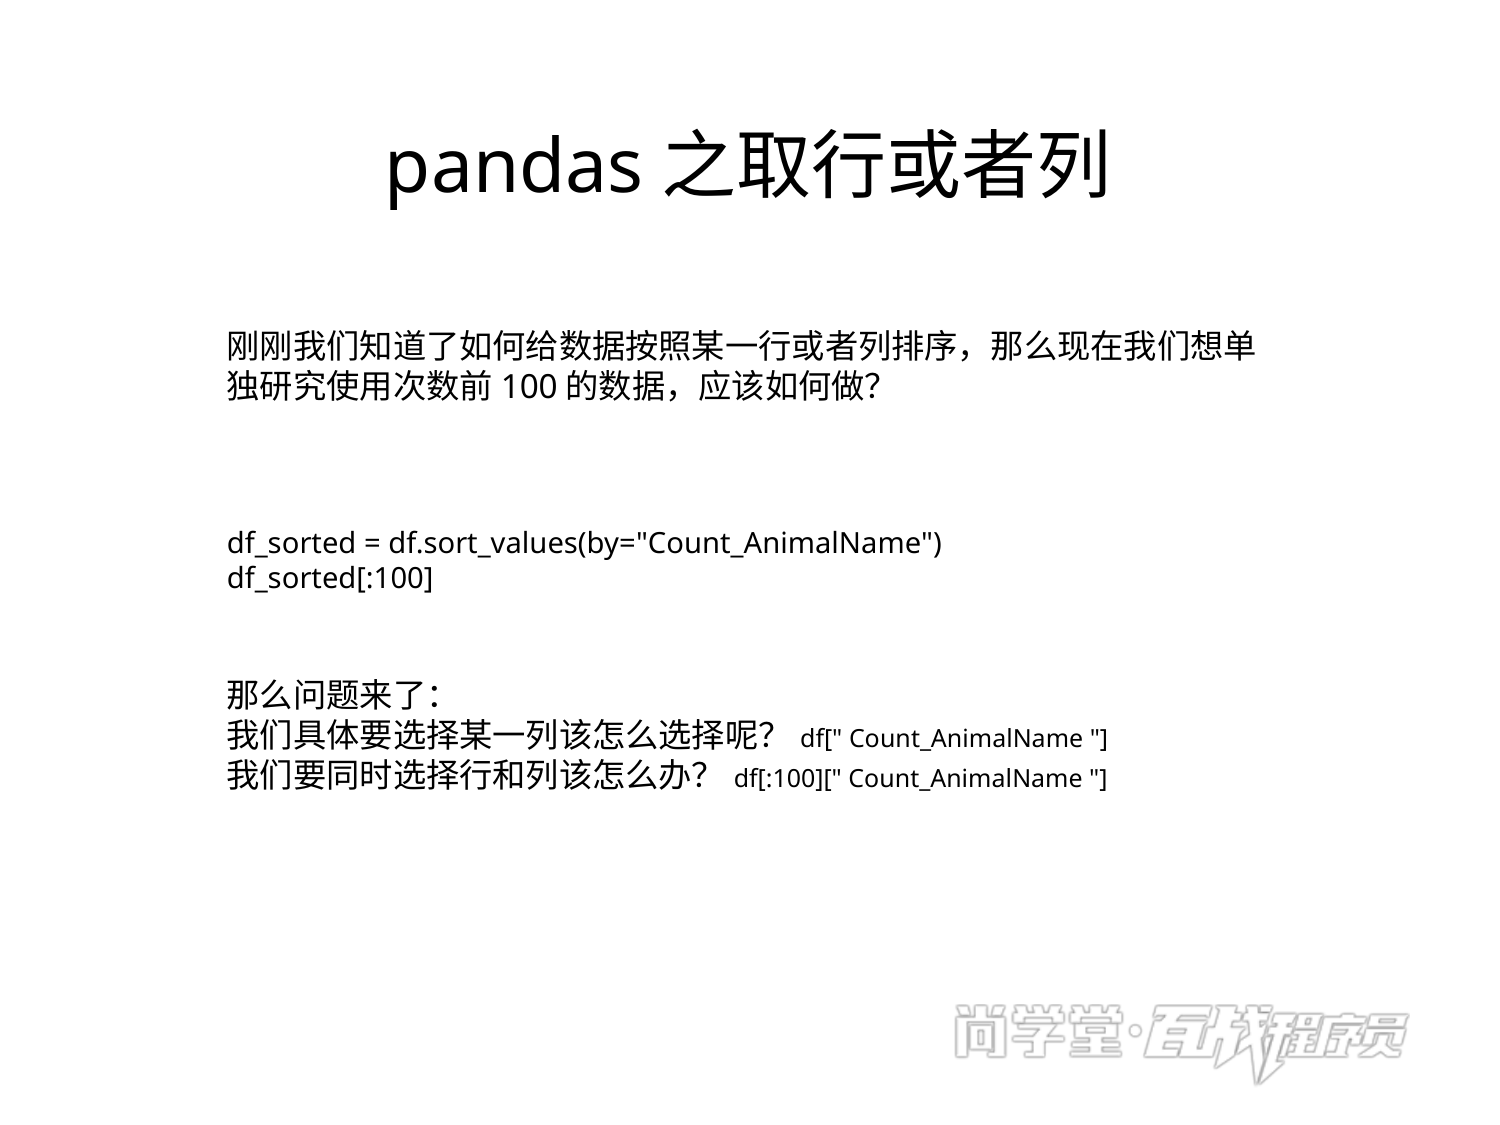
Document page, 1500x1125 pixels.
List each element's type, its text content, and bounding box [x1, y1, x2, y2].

picture [954, 1004, 1410, 1088]
title pandas之取行或者列 [81, 97, 1416, 216]
text_box 刚刚我们知道了如何给数据按照某一行或者列排序，那么现在我们想单独研究使用次数前100的数据，应该如何做？ [212, 318, 1285, 413]
text_box df_sorted = df.sort_values(by="Count_AnimalName") df_sorted[:100] 那么问题来了： 我们具体要选择某一列该怎么选择呢？df[" Count_AnimalName "] 我们要同时选择行和列该怎么办？df[:100][" Count_AnimalName "] [212, 517, 1285, 802]
